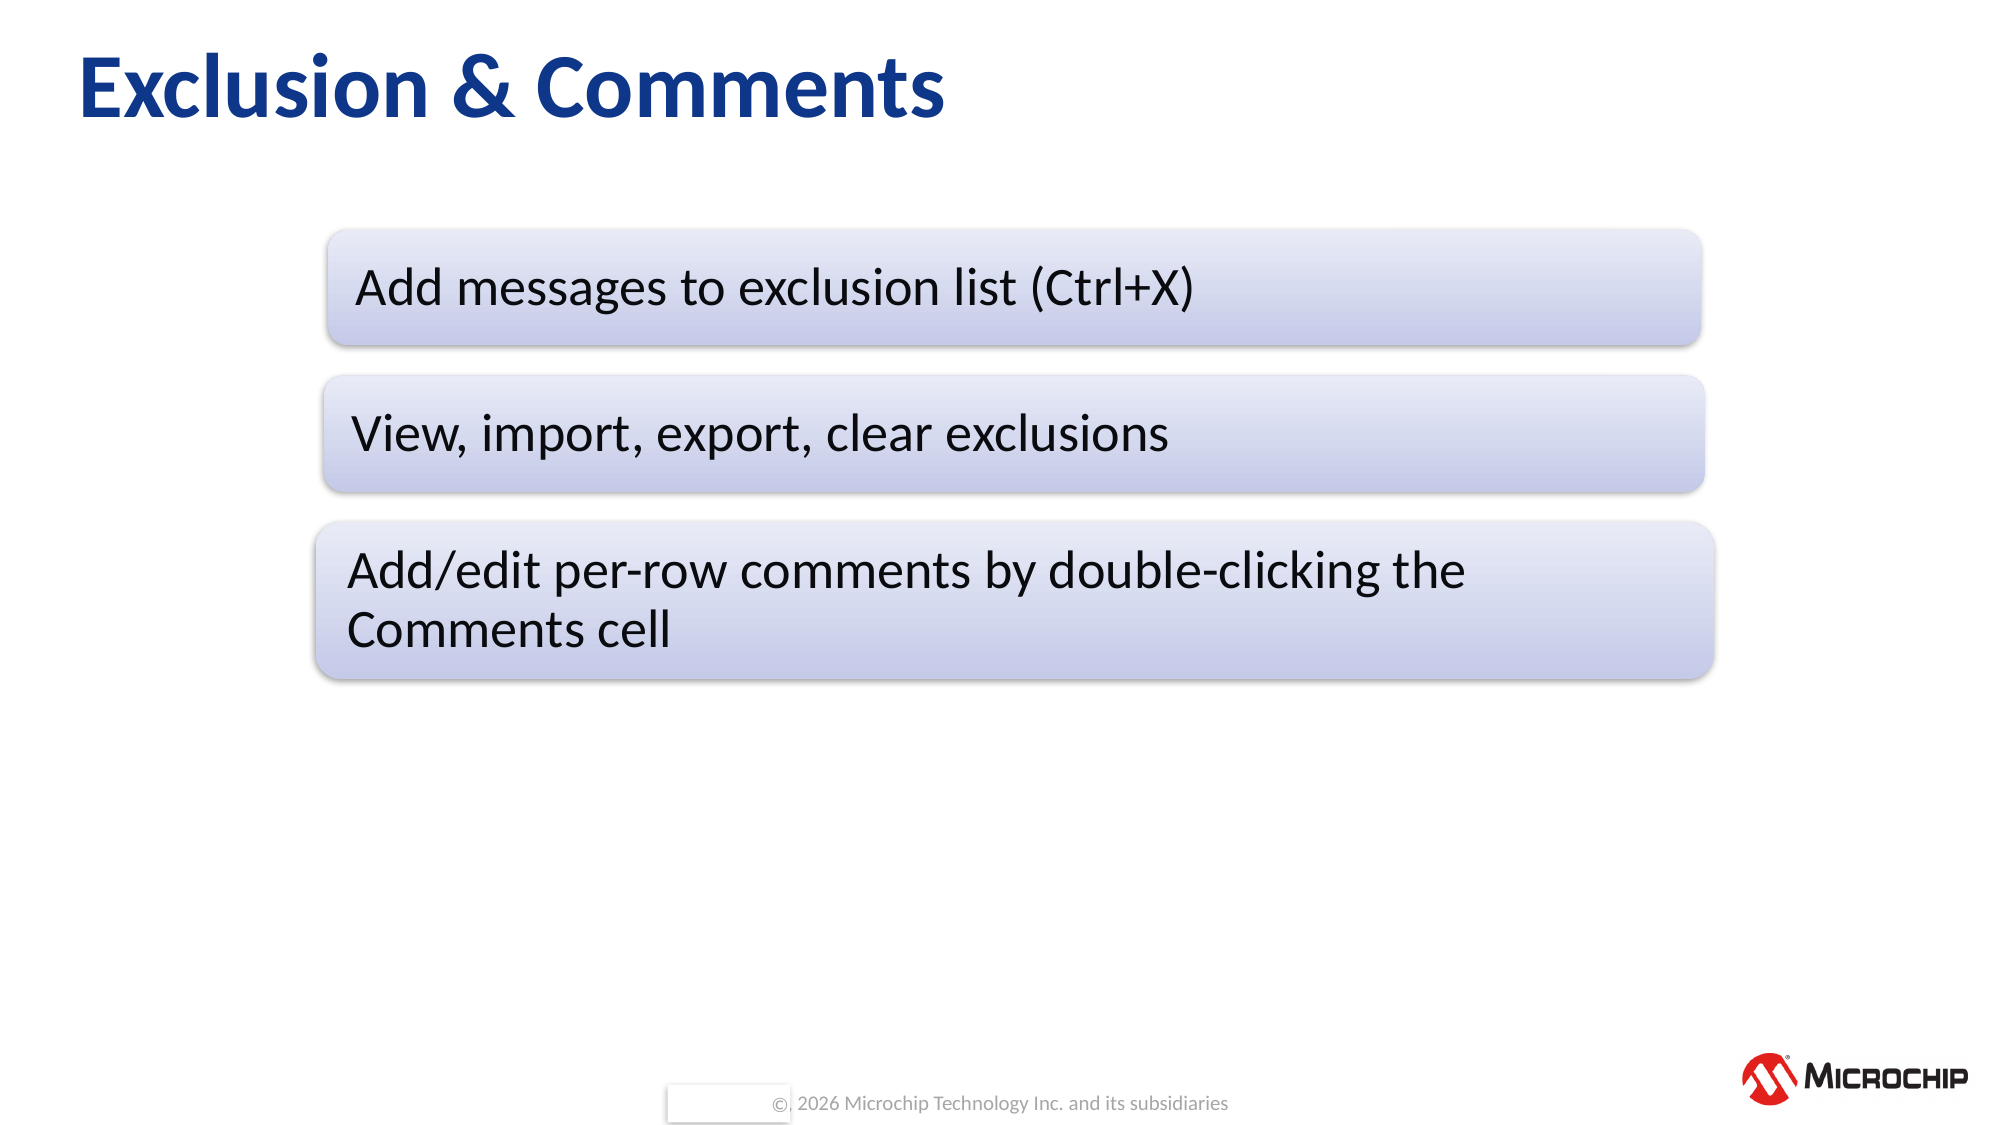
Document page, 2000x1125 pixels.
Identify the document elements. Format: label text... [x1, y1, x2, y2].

title Exclusion & Comments [58, 15, 1929, 168]
picture [1736, 1049, 1974, 1109]
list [269, 209, 1761, 701]
